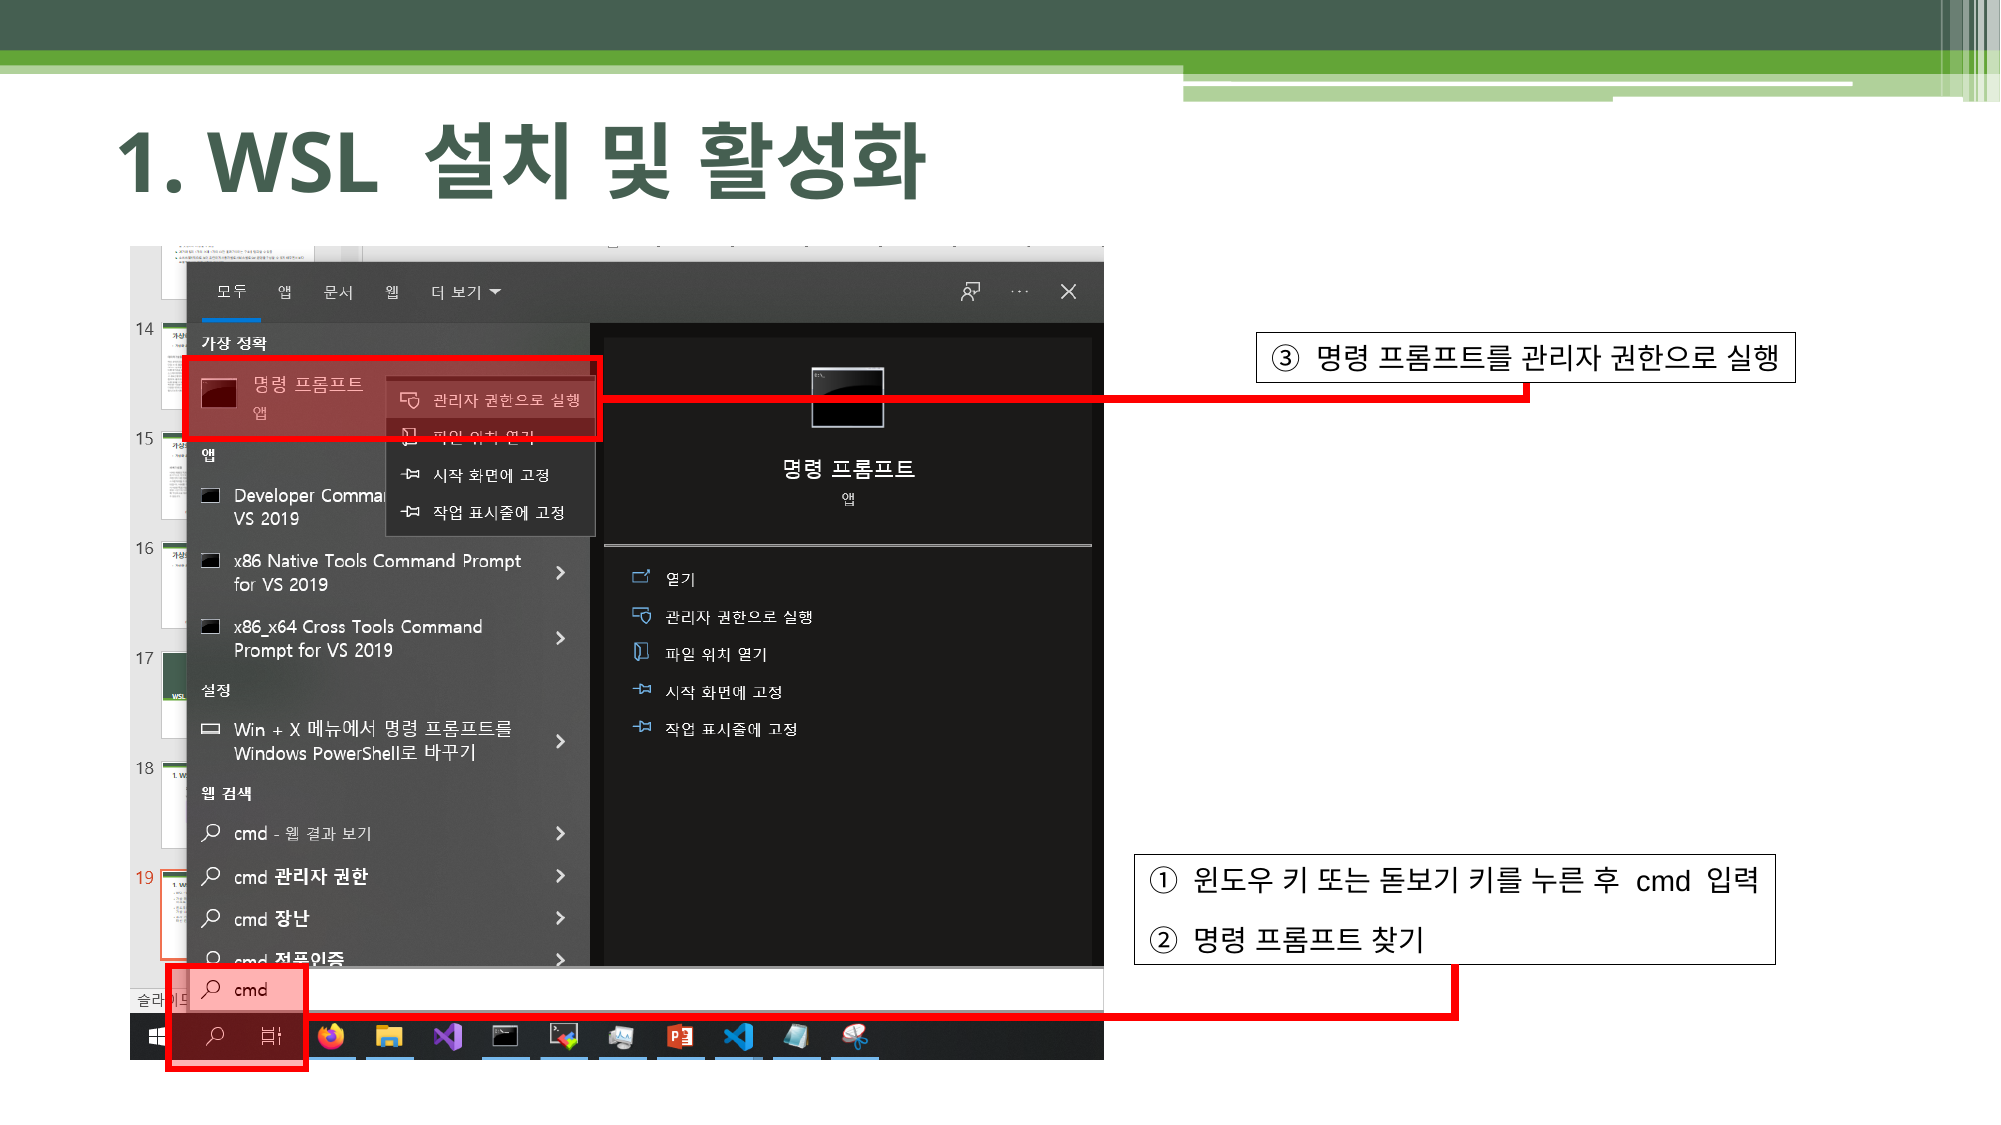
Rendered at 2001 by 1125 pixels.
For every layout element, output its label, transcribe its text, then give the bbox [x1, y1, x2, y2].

title 1. WSL 설치 및 활성화 [99, 71, 1900, 247]
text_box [168, 854, 1798, 1070]
picture [130, 246, 1104, 1069]
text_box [185, 332, 1821, 440]
